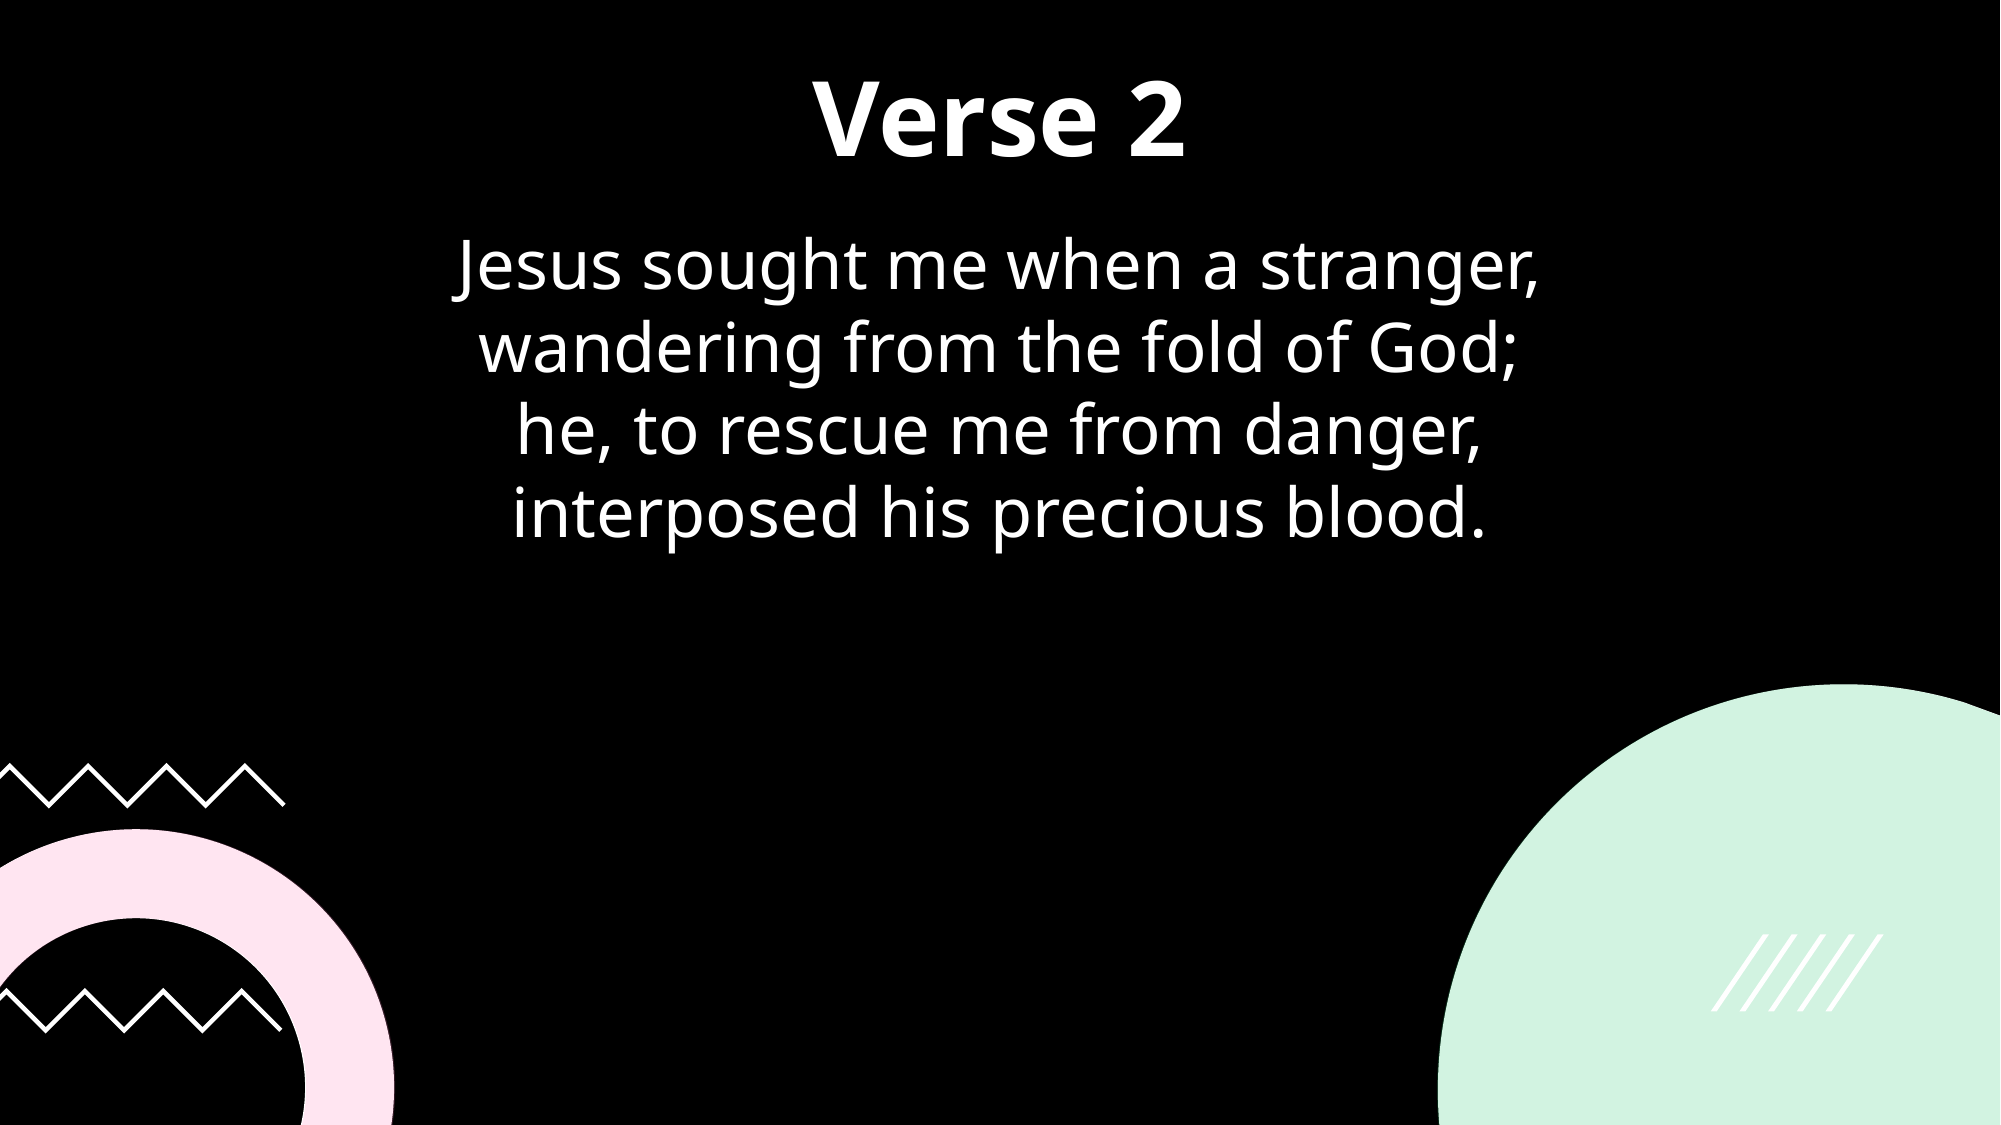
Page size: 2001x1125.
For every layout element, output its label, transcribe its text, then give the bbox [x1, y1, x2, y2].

text_box Verse 2 [99, 44, 1900, 185]
text_box Jesus sought me when a stranger, wandering from the fold of God; he, to rescue me from danger, interposed his precious blood. [99, 213, 1900, 641]
